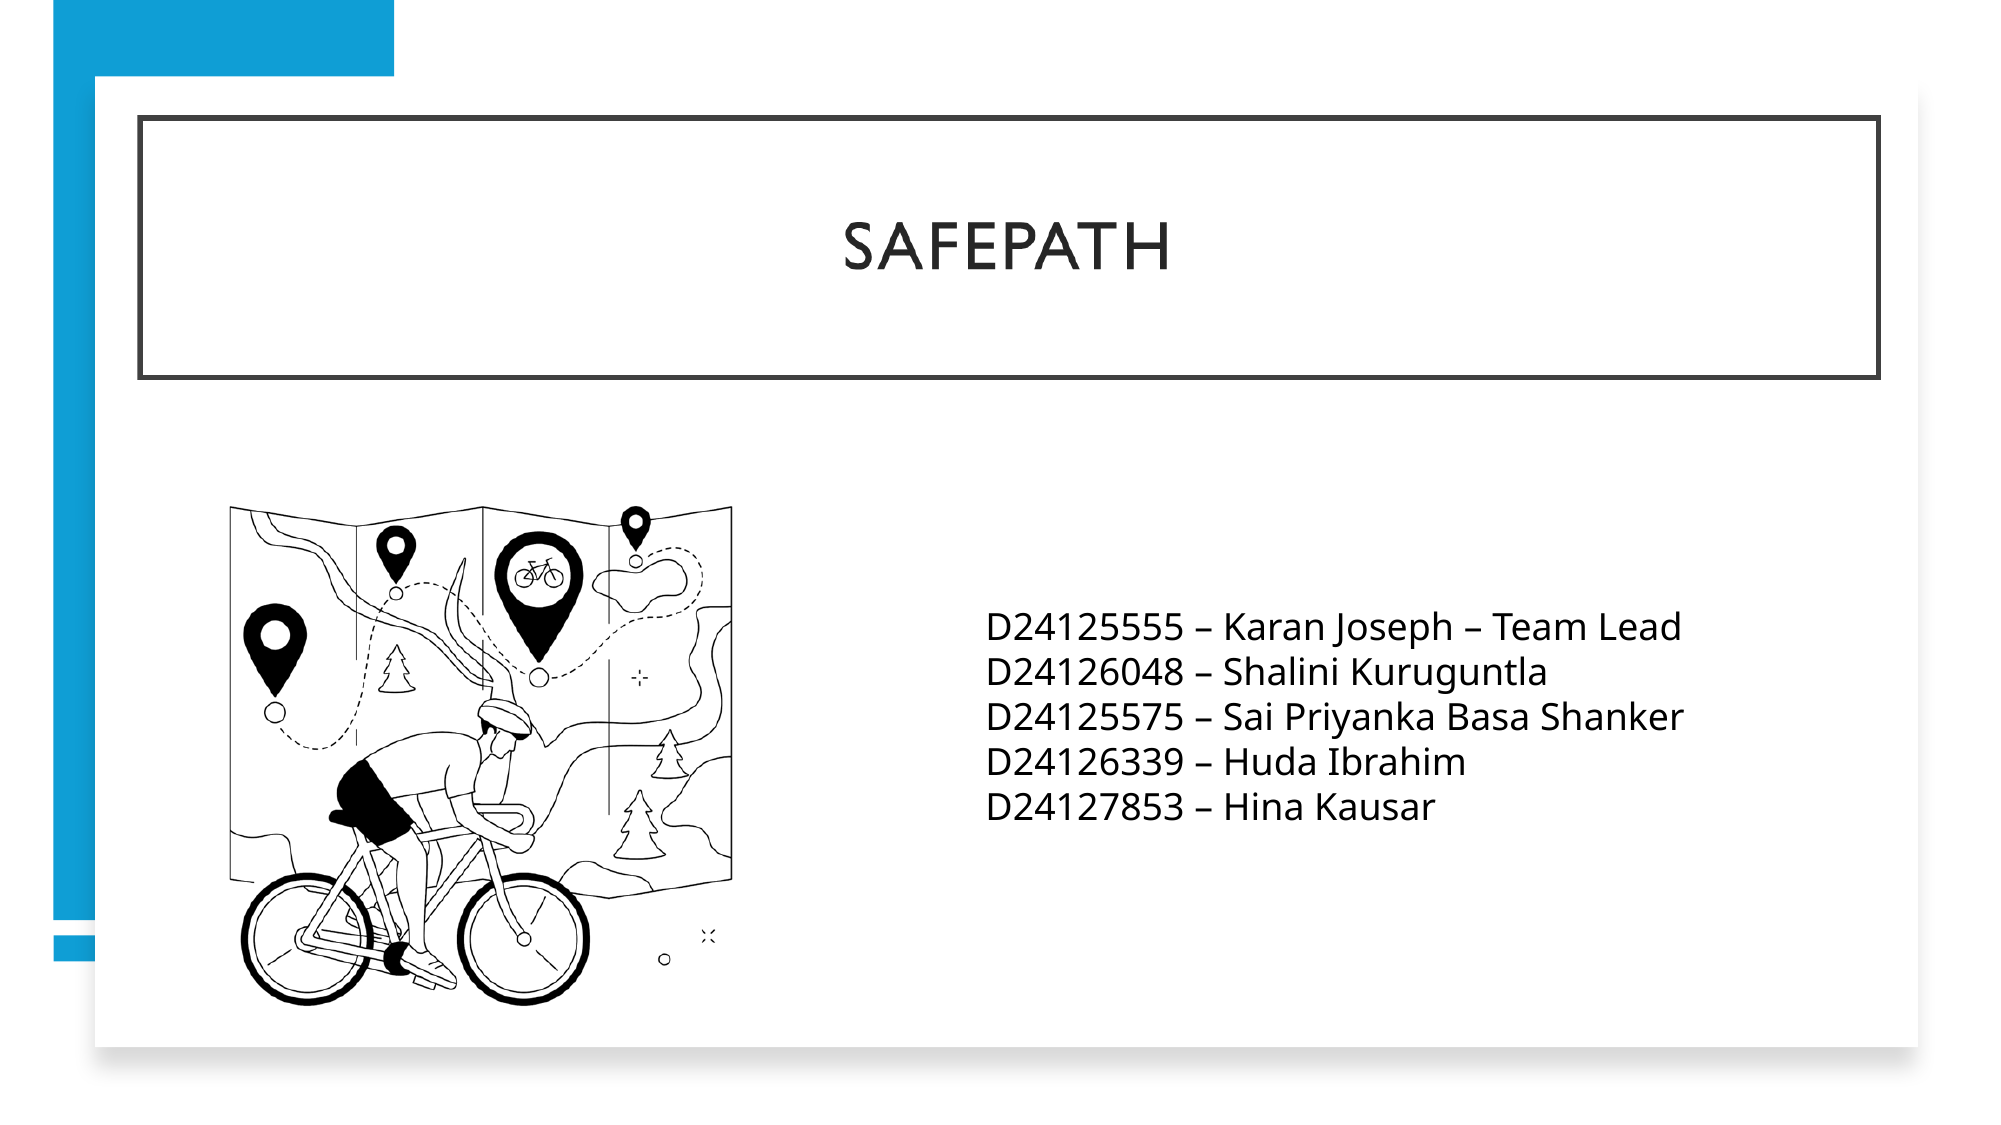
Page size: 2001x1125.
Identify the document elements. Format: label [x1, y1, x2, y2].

text_box [0, 0, 2000, 1125]
text_box [93, 75, 1919, 1049]
picture [136, 115, 1882, 1009]
text_box [0, 309, 136, 652]
